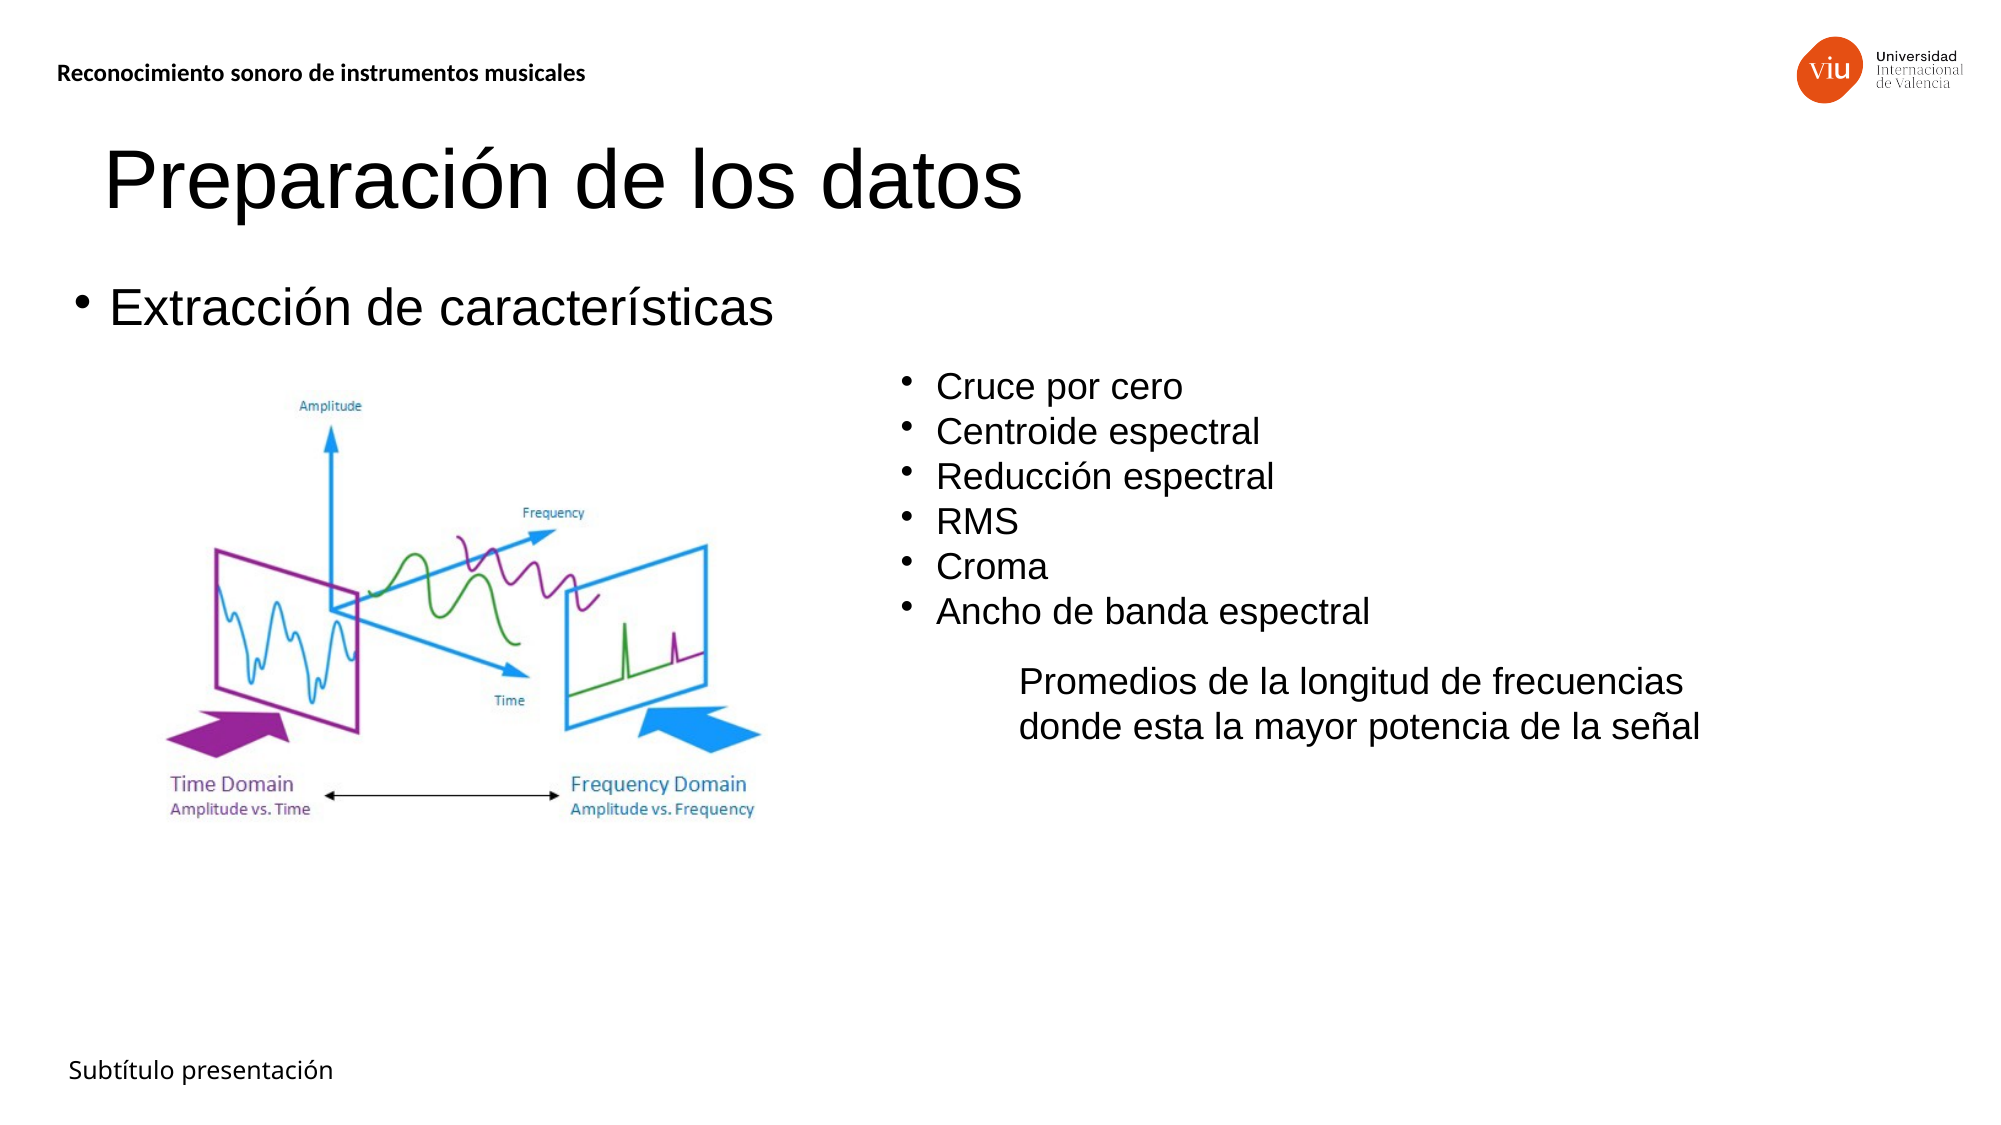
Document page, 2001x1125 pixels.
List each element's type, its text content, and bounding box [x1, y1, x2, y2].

text_box Reconocimiento sonoro de instrumentos musicales [42, 50, 725, 97]
text_box Preparación de los datos [88, 118, 1624, 226]
text_box Extracción de características [58, 265, 1949, 339]
text_box Promedios de la longitud de frecuencias donde esta la mayor potencia de la señal [1003, 649, 1716, 749]
picture [1781, 20, 1979, 120]
text_box Cruce por cero Centroide espectral Reducción espectral RMS Croma Ancho de banda espectral [885, 354, 1713, 622]
picture [147, 390, 768, 827]
